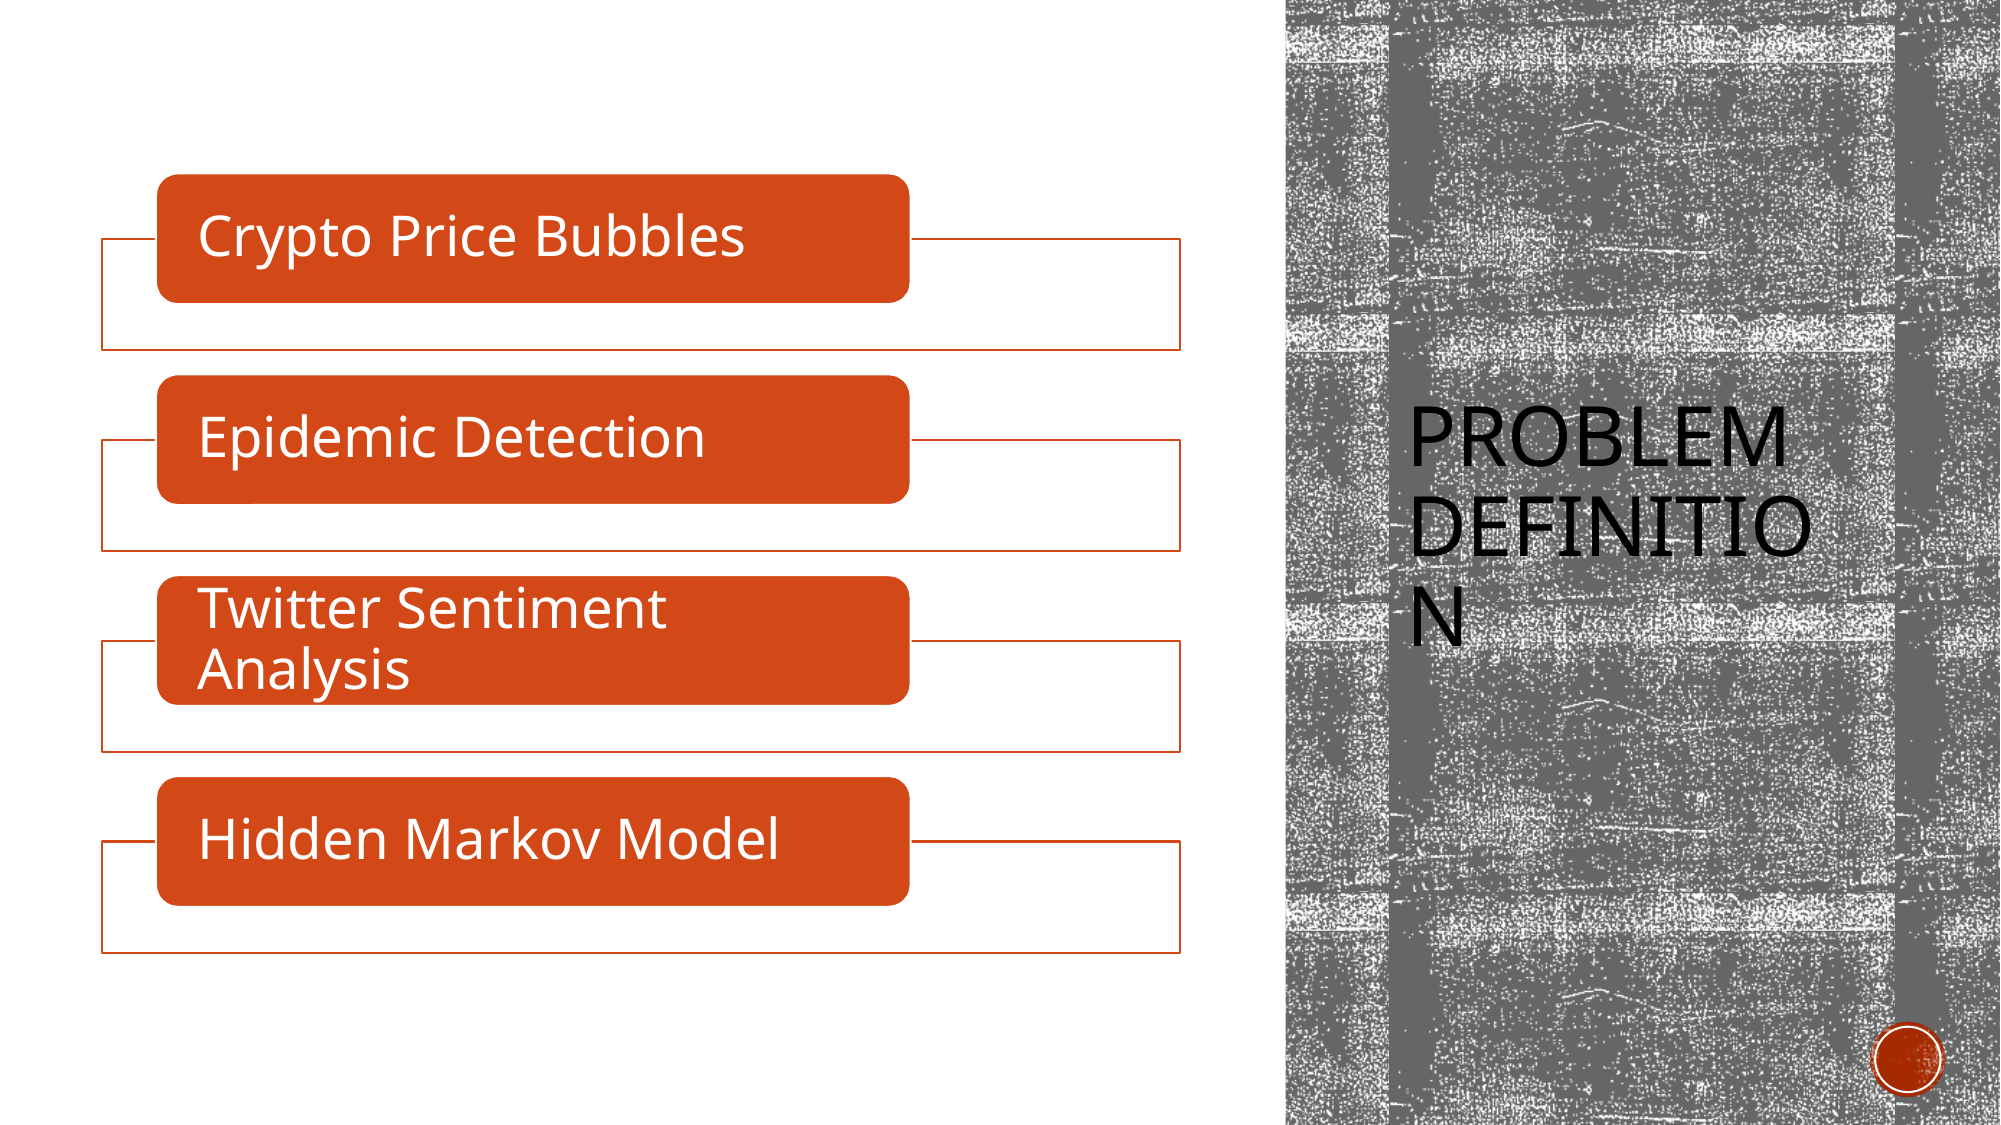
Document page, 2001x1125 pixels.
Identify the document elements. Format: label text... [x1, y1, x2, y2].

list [105, 108, 1178, 1020]
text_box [1872, 1024, 1944, 1096]
text_box [1284, 0, 2000, 1125]
title Problem definition [1391, 104, 1891, 955]
